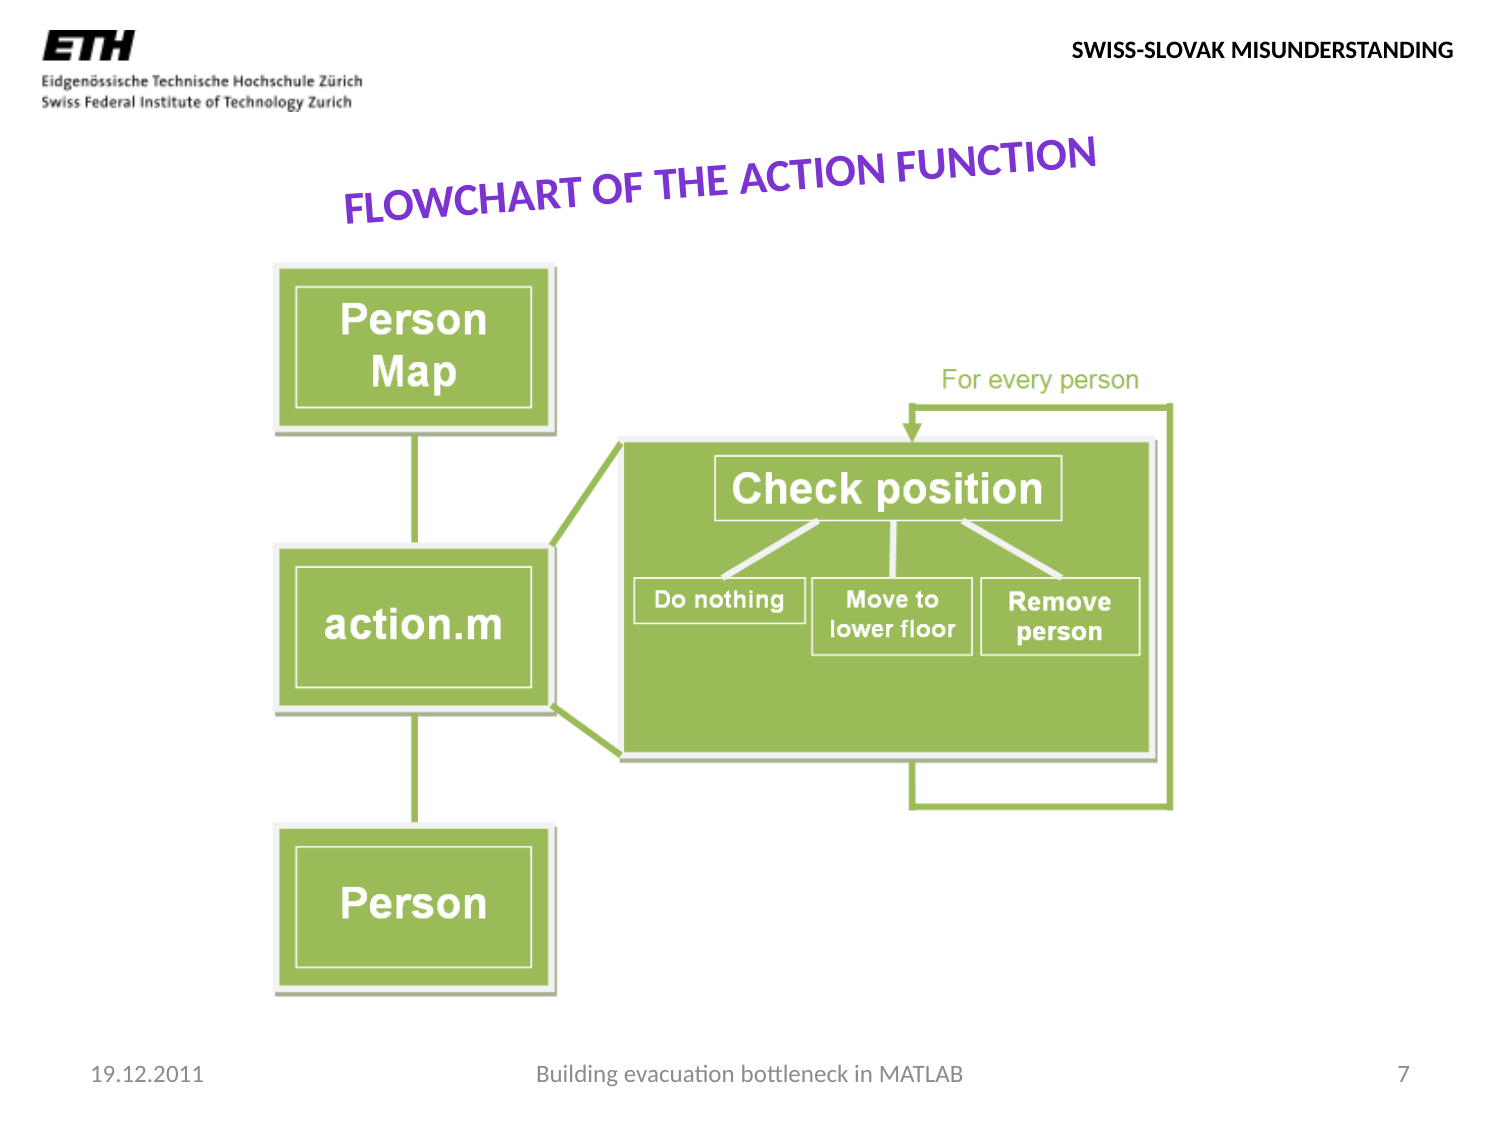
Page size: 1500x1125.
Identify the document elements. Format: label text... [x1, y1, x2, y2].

footer Building evacuation bottleneck in MATLAB [512, 1042, 988, 1103]
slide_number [75, 1042, 425, 1103]
text_box Swiss-Slovak Misunderstanding [1057, 25, 1483, 71]
slide_number 7 [1074, 1042, 1425, 1103]
picture [41, 30, 364, 112]
picture [268, 255, 1182, 1000]
text_box flowchart of the action function [44, 90, 1406, 382]
